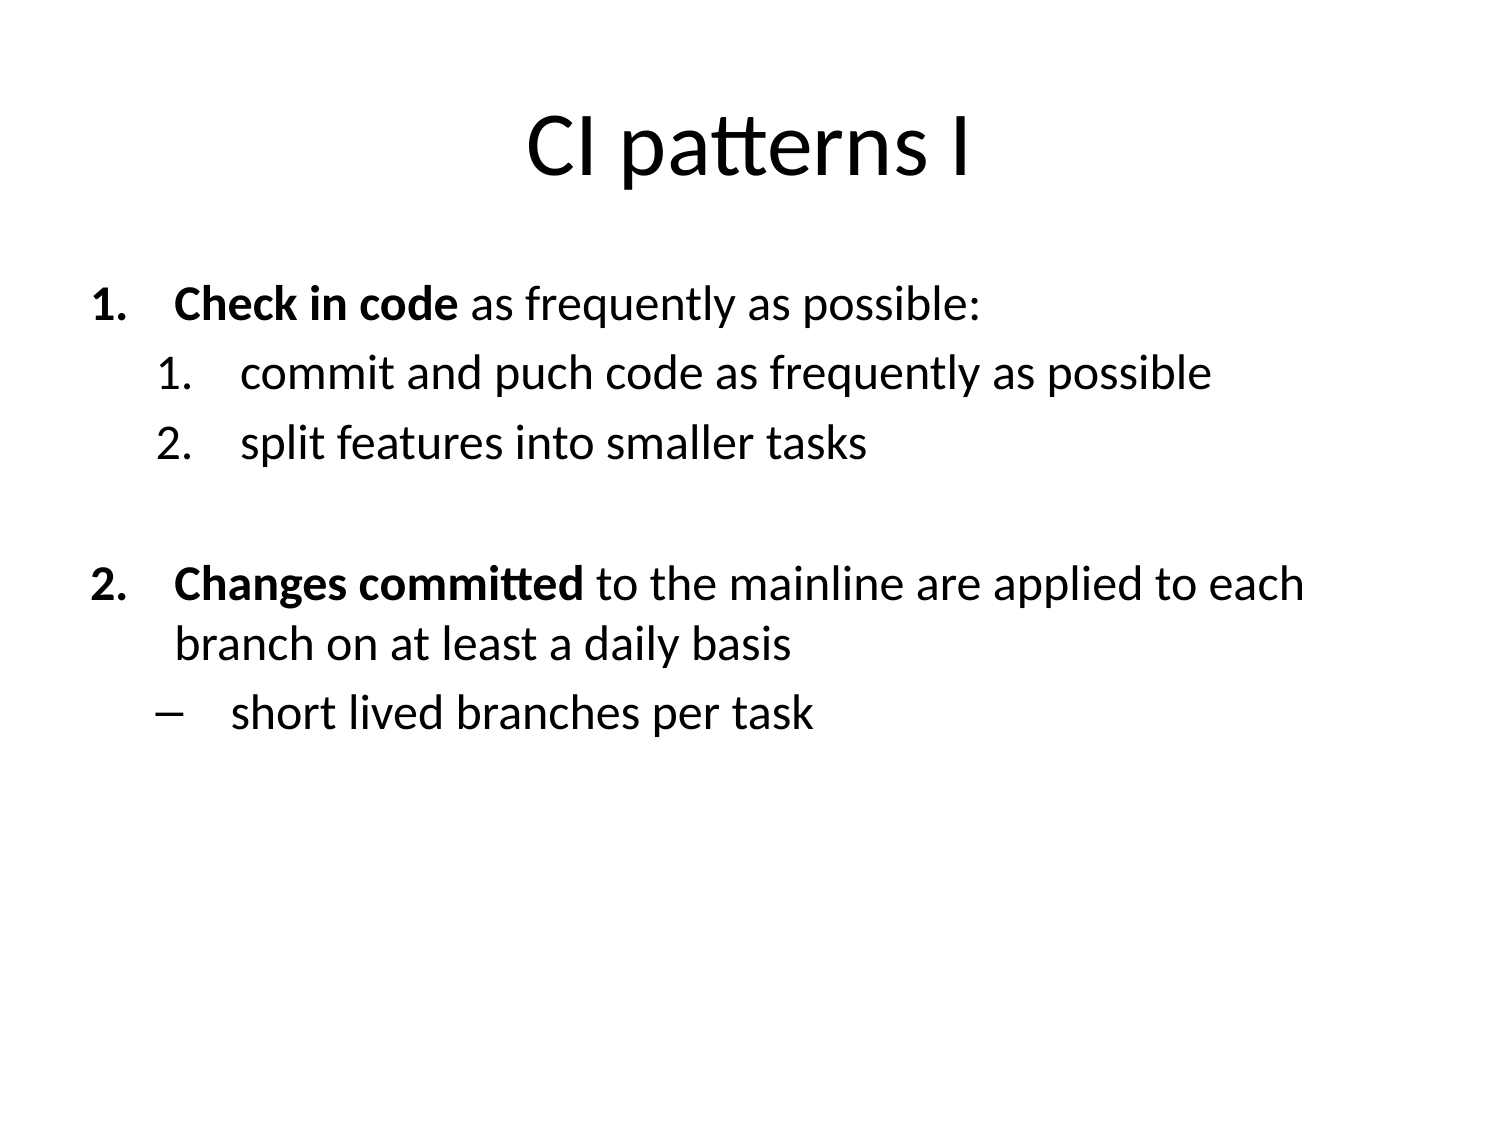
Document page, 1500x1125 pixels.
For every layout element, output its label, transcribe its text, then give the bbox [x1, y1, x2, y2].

list Check in code as frequently as possible: commit and puch code as frequently as possible split features into smaller tasks Changes committed to the mainline are applied to each branch on at least a daily basis short lived branches per task [75, 262, 1425, 1005]
title CI patterns I [75, 45, 1425, 233]
